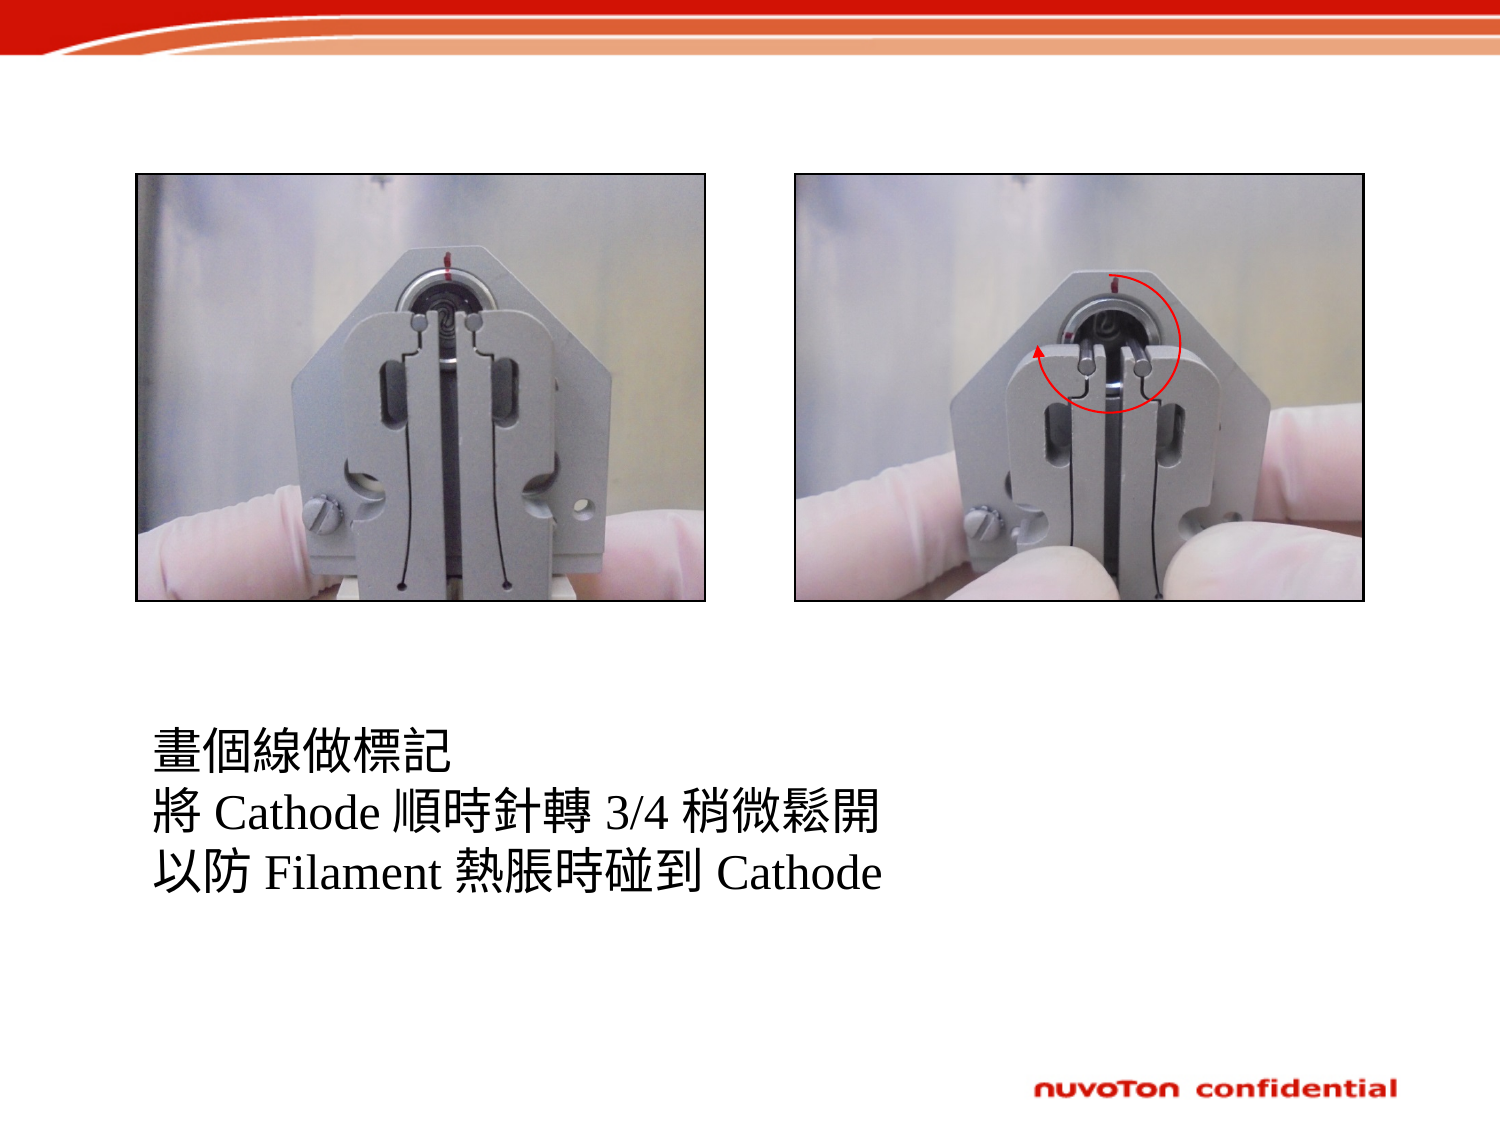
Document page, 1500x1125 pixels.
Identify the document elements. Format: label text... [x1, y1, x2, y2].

text_box 畫個線做標記 將Cathode順時針轉3/4稍微鬆開 以防Filament熱脹時碰到Cathode [137, 712, 921, 908]
picture [0, 0, 1500, 1125]
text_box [795, 175, 1363, 601]
